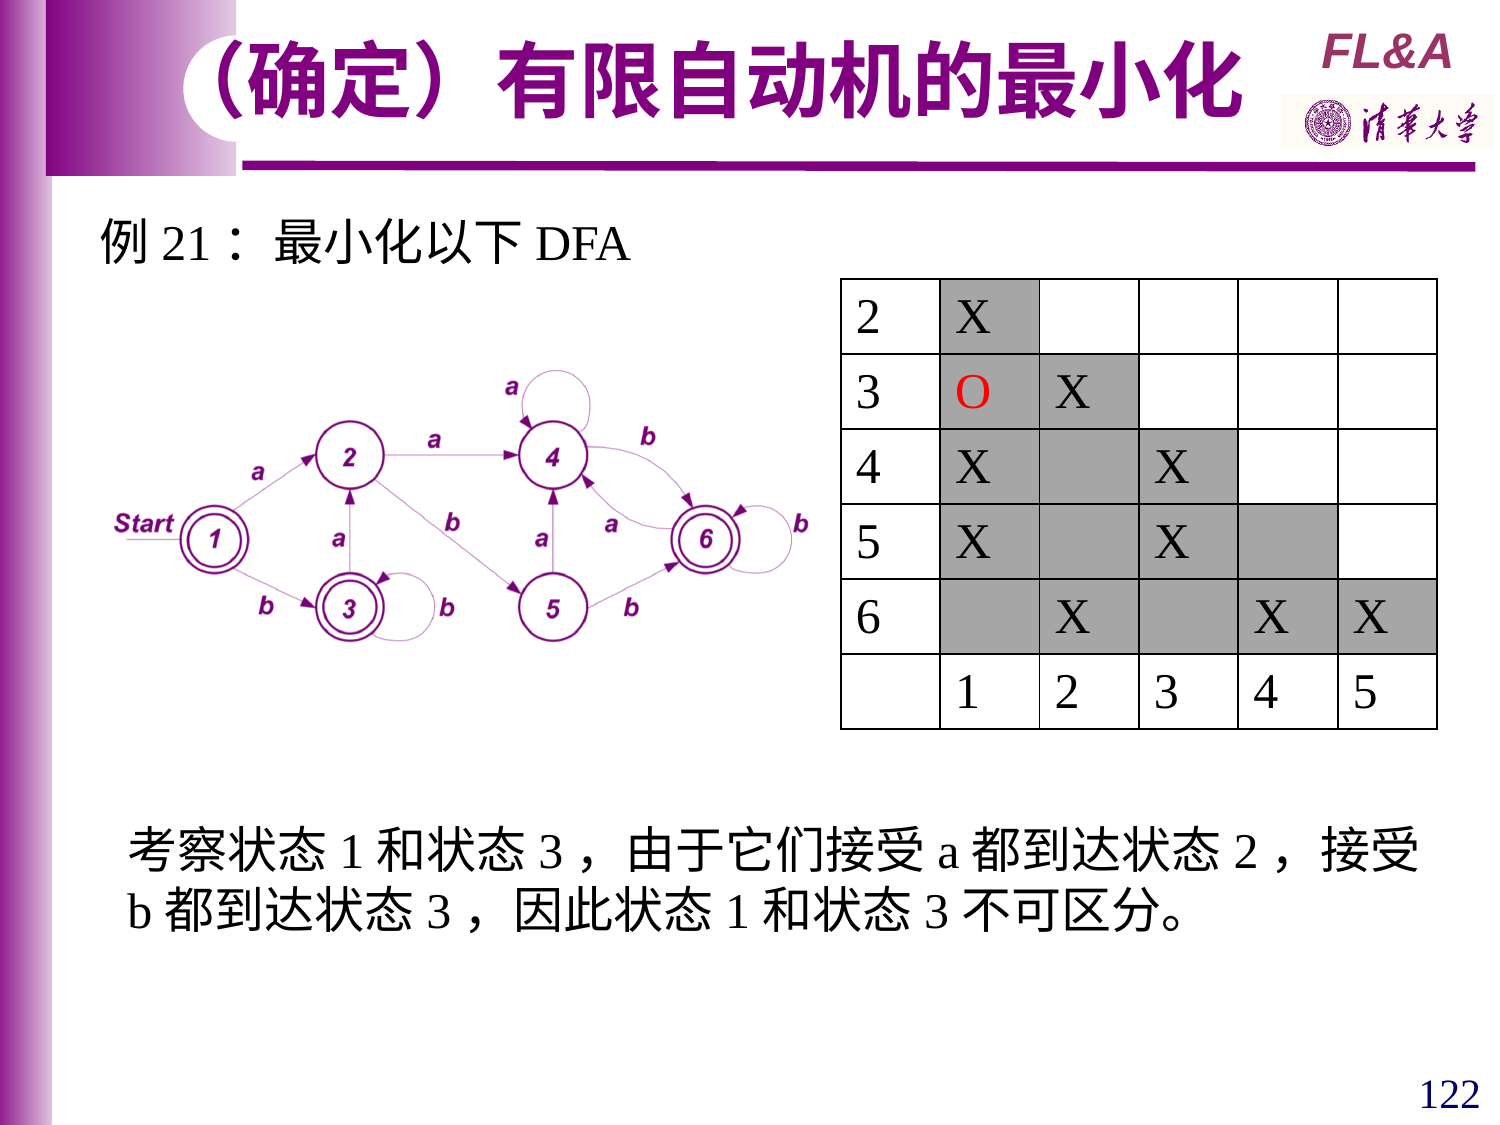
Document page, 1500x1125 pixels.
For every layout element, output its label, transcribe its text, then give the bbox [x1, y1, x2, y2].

table_header X [941, 280, 1039, 353]
table_cell X [1239, 580, 1337, 653]
table_header [1040, 280, 1138, 353]
table_header [1239, 280, 1337, 353]
table_cell [1239, 505, 1337, 578]
table_cell 4 [842, 430, 939, 503]
table_cell [1239, 355, 1337, 428]
text_box （确定）有限自动机的最小化 [148, 32, 1261, 137]
table_cell X [1040, 580, 1138, 653]
table_cell X [1140, 505, 1237, 578]
table_header [1339, 280, 1436, 353]
table_cell 4 [1239, 655, 1337, 728]
table_header [1140, 280, 1237, 353]
table_cell 1 [941, 655, 1039, 728]
table_cell [941, 580, 1039, 653]
table_cell 3 [842, 355, 939, 428]
table_cell [1040, 505, 1138, 578]
table_cell X [941, 505, 1039, 578]
table_cell [1239, 430, 1337, 503]
table_cell [1339, 355, 1436, 428]
table_cell [1140, 580, 1237, 653]
table_cell [842, 655, 939, 728]
text_box 考察状态1和状态3，由于它们接受a都到达状态2，接受b都到达状态3，因此状态1和状态3不可区分。 [112, 811, 1438, 947]
picture [112, 361, 813, 646]
table_cell X [1040, 355, 1138, 428]
table_cell [1140, 355, 1237, 428]
table_header 2 [842, 280, 939, 353]
table_cell [1339, 505, 1436, 578]
picture [1281, 94, 1495, 149]
text_box 122 [1376, 1059, 1500, 1125]
table_cell 5 [842, 505, 939, 578]
table_cell 3 [1140, 655, 1237, 728]
table_cell X [941, 430, 1039, 503]
table_cell O [941, 355, 1039, 428]
table_cell [1339, 430, 1436, 503]
text_box 例21：最小化以下DFA [84, 202, 1436, 278]
table_cell [1040, 430, 1138, 503]
table_cell 6 [842, 580, 939, 653]
table_cell X [1140, 430, 1237, 503]
table_cell 5 [1339, 655, 1436, 728]
table_cell 2 [1040, 655, 1138, 728]
table_cell X [1339, 580, 1436, 653]
